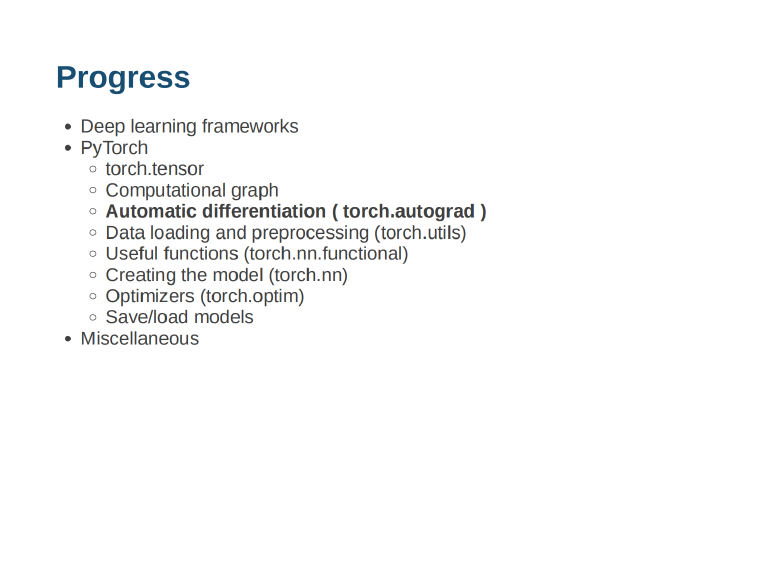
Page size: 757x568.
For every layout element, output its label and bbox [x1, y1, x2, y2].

picture [47, 58, 756, 397]
